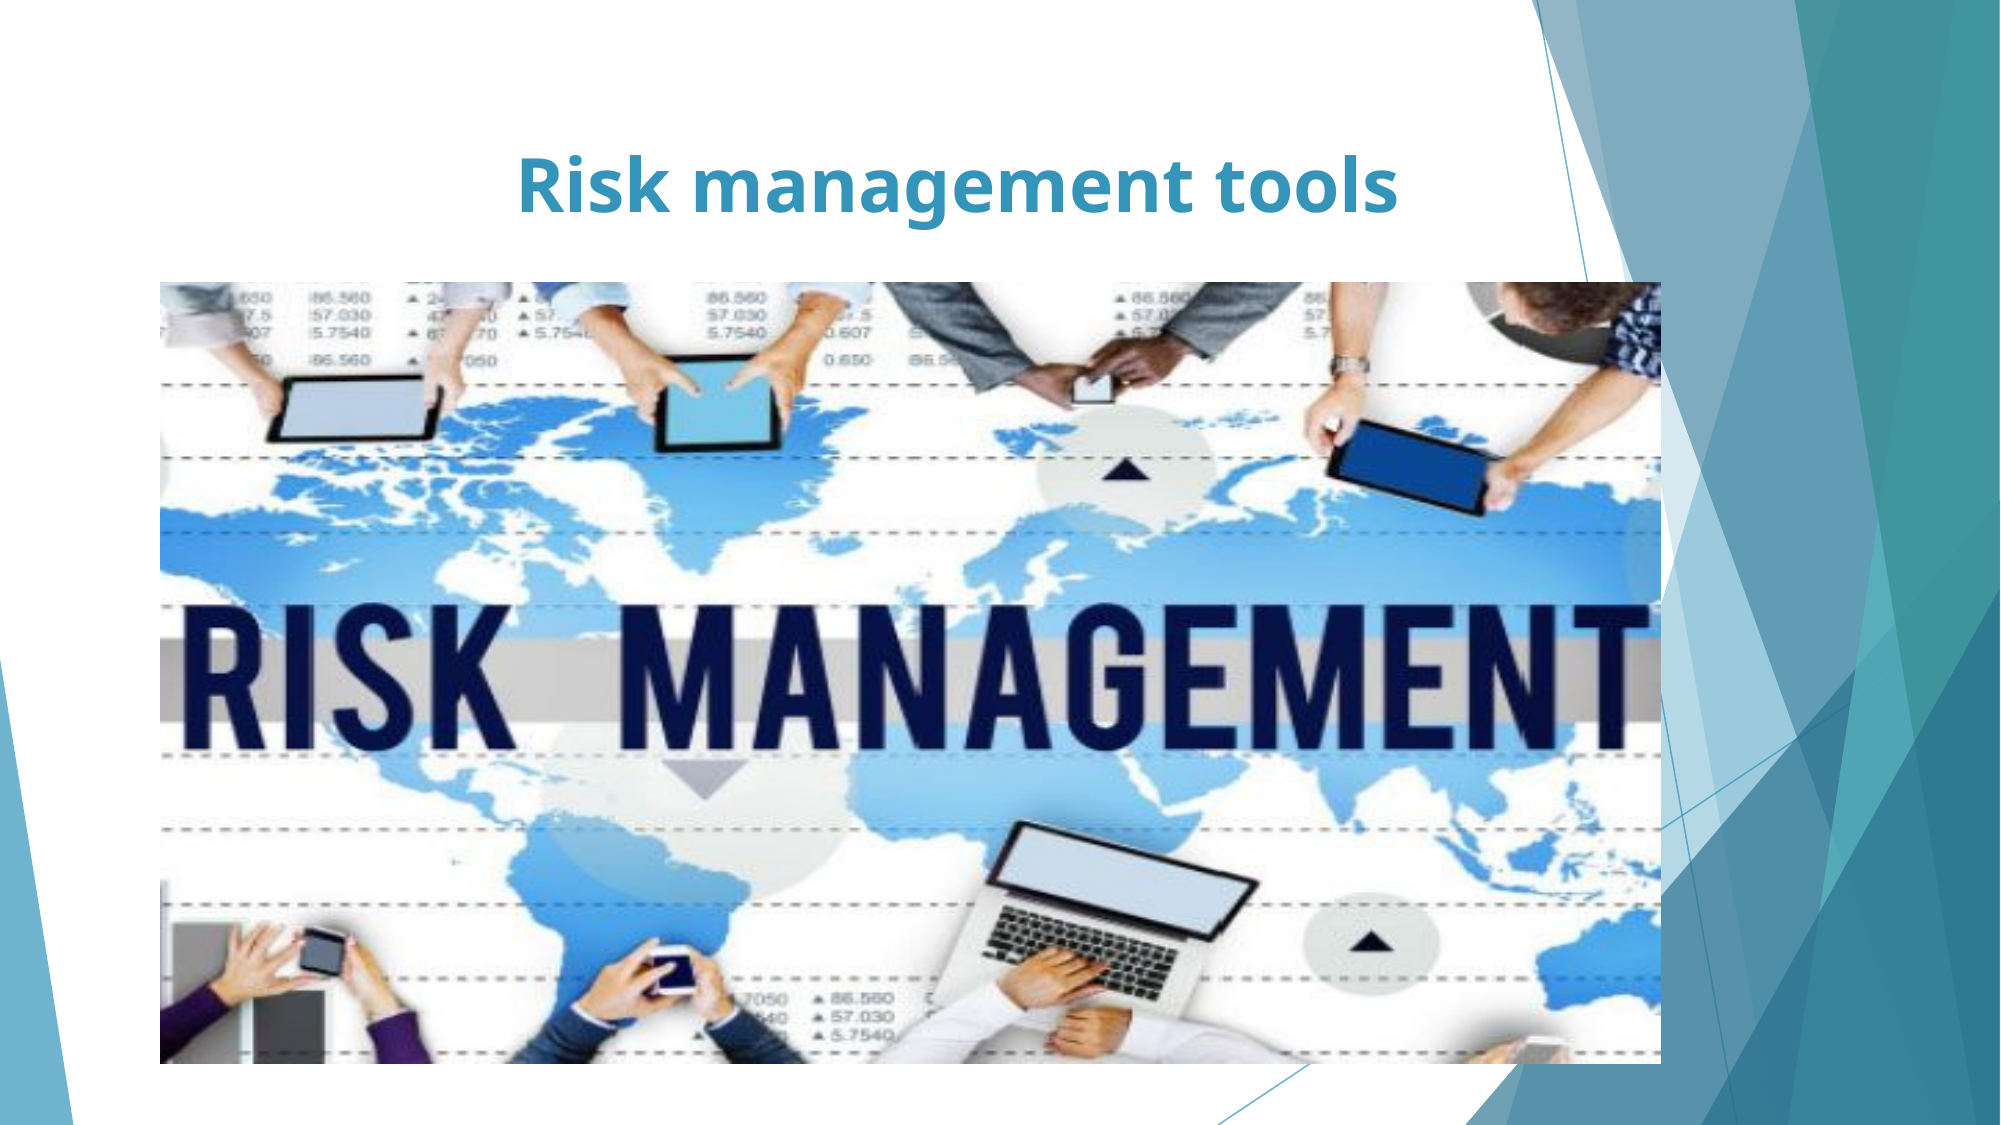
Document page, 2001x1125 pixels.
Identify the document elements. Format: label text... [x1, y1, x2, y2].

picture [160, 282, 1661, 1064]
text_box Risk management tools [499, 129, 2000, 522]
